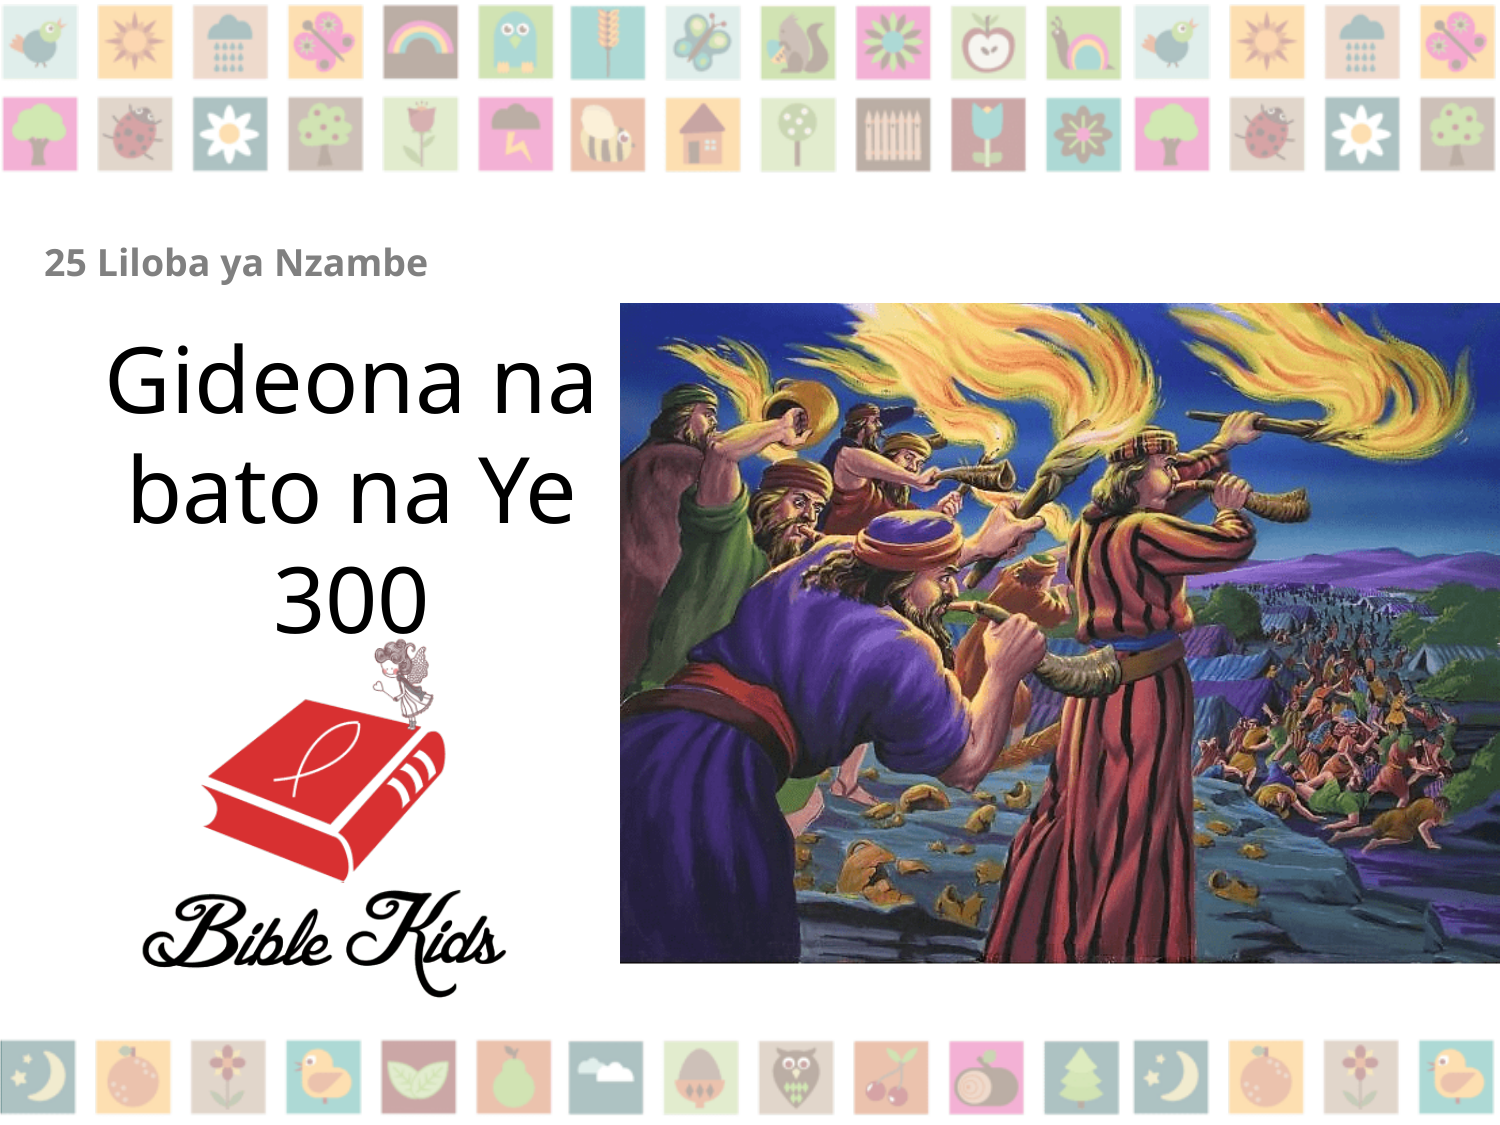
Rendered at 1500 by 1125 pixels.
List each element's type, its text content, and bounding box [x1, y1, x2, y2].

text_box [0, 1028, 1500, 1118]
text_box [0, 3, 1500, 181]
text_box Gideona na bato na Ye 300 [29, 314, 614, 659]
text_box 25 Liloba ya Nzambe [29, 231, 543, 292]
picture [117, 600, 544, 1027]
picture [619, 303, 1500, 965]
